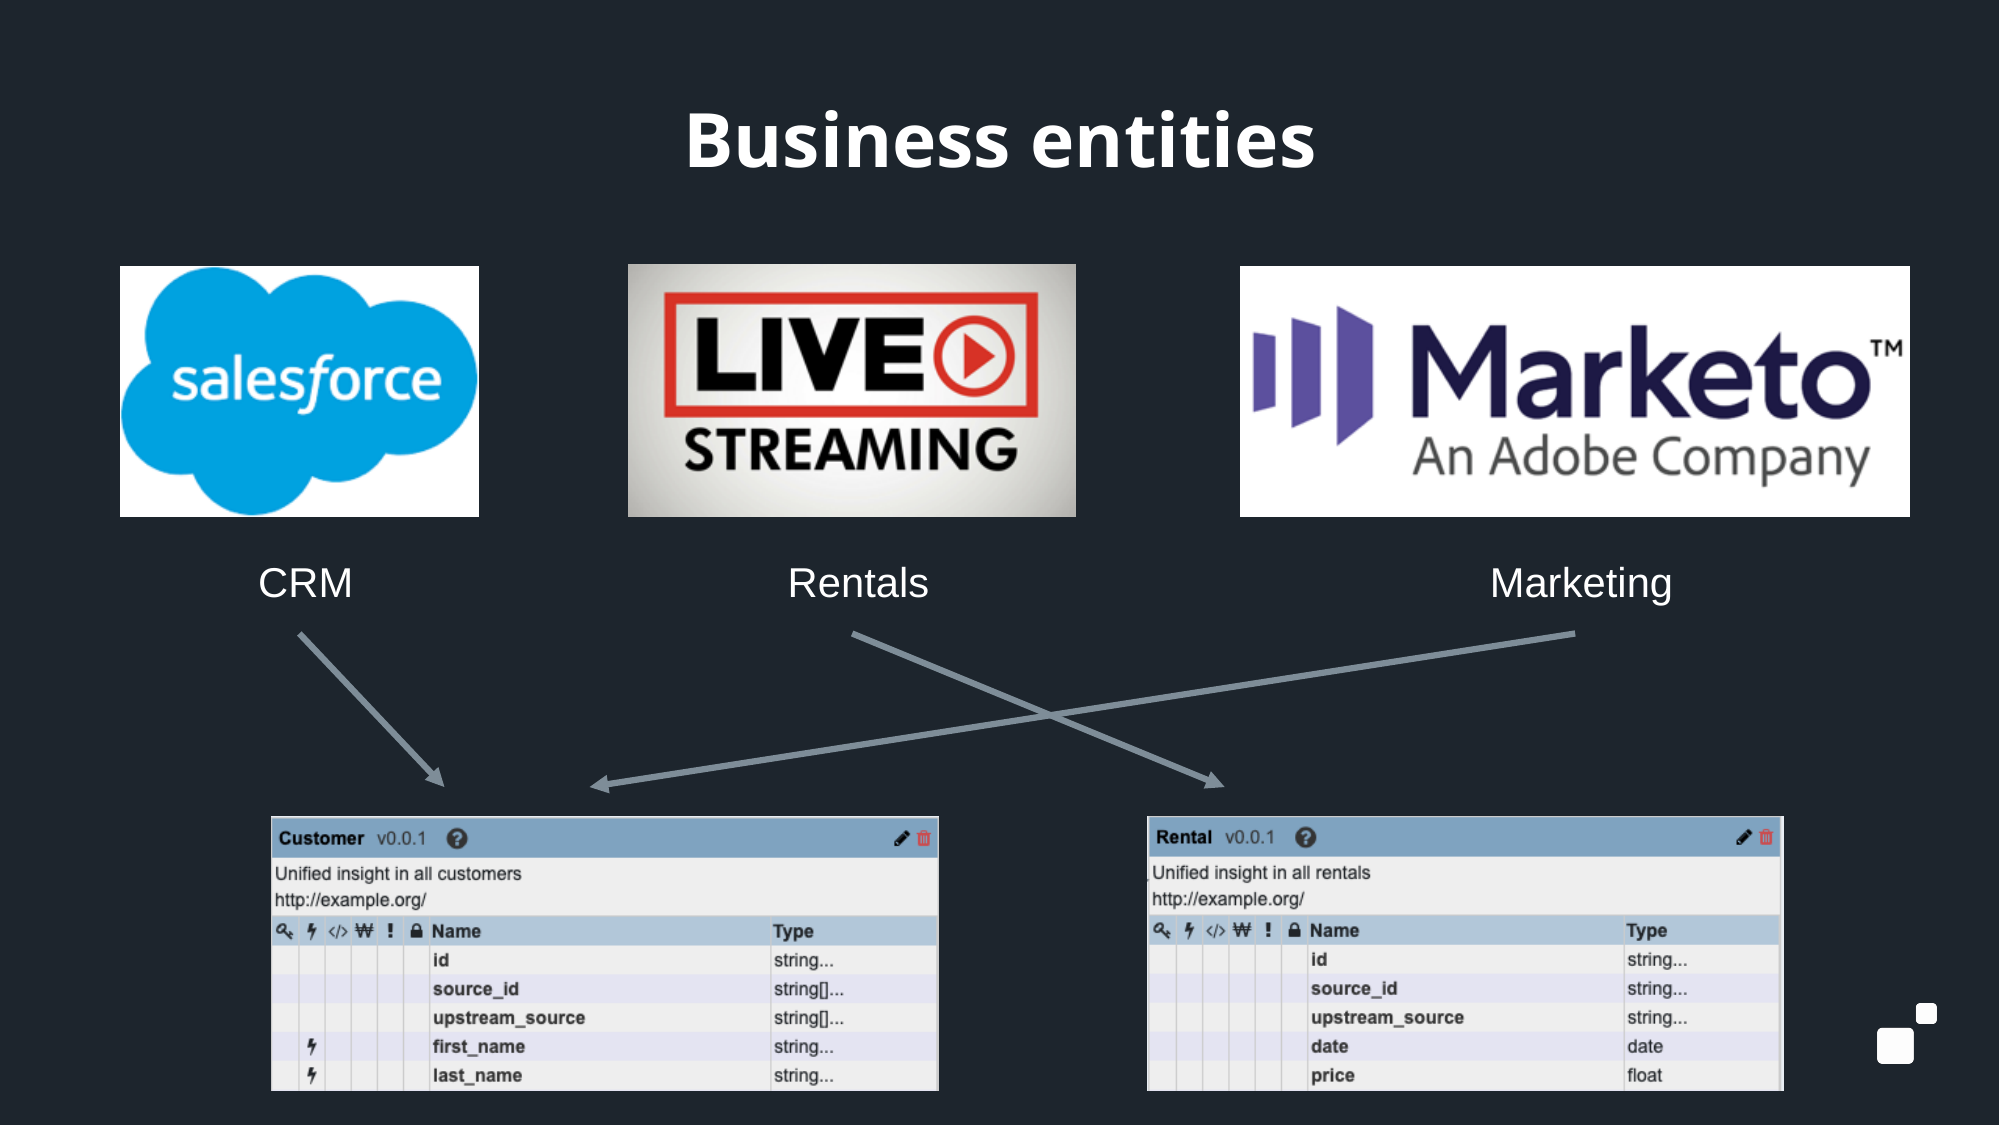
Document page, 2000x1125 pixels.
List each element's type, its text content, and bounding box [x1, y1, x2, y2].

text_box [298, 632, 445, 788]
text_box CRM [200, 555, 399, 634]
picture [1877, 1003, 1937, 1064]
picture [1146, 815, 1785, 1092]
picture [1240, 265, 1911, 517]
picture [270, 815, 940, 1092]
title Business entities [90, 98, 1910, 195]
text_box Rentals [753, 555, 952, 630]
picture [119, 265, 479, 518]
picture [627, 263, 1077, 517]
text_box Marketing [1476, 555, 1675, 634]
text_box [589, 632, 1576, 788]
